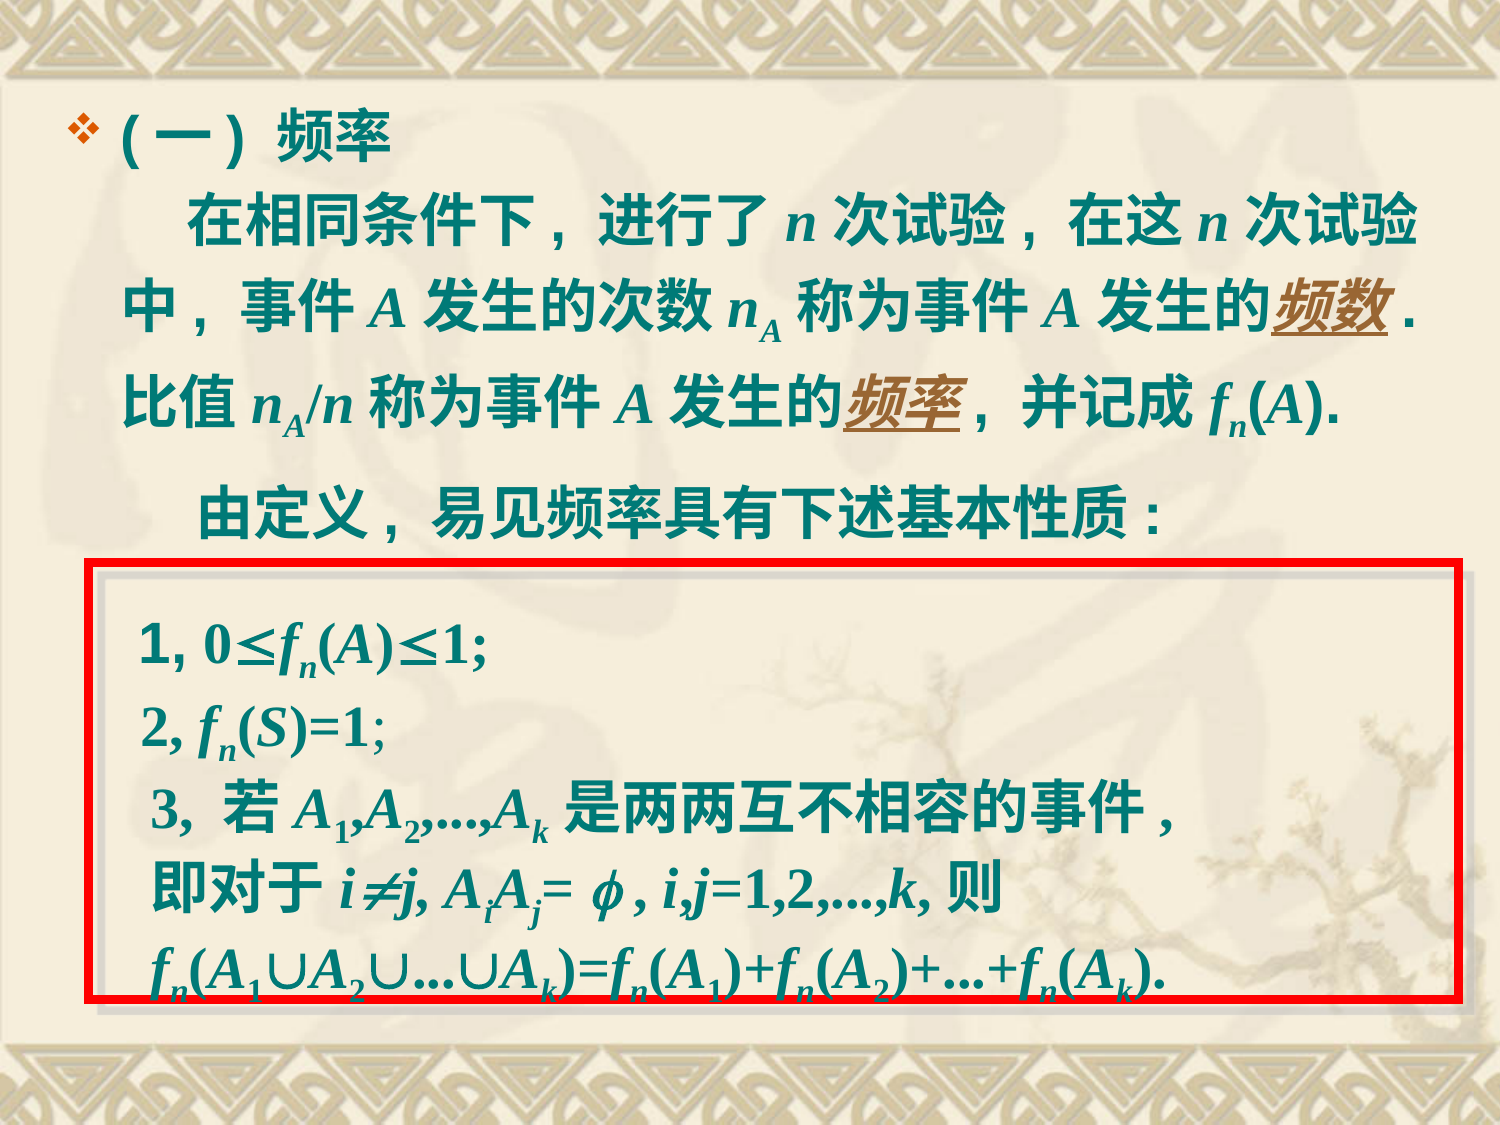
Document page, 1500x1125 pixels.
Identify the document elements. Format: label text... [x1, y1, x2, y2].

text_box 1, 0fn(A)1; [123, 597, 1400, 693]
text_box 由定义, 易见频率具有下述基本性质: [100, 456, 1376, 556]
text_box 2, fn(S)=1; [125, 693, 403, 821]
text_box 3, 若A1,A2,...,Ak是两两互不相容的事件, 即对于ij, AiAj=  , i,j=1,2,...,k,则 fn(A1A2...Ak)=fn(A1)+fn(A2)+...+fn(Ak). [135, 763, 1500, 1017]
text_box [88, 562, 1459, 1000]
picture [0, 0, 1500, 1125]
list (一) 频率 在相同条件下, 进行了n次试验, 在这n次试验中, 事件A发生的次数nA称为事件A发生的频数. 比值nA/n称为事件A发生的频率, 并记成fn(A). [49, 78, 1451, 504]
